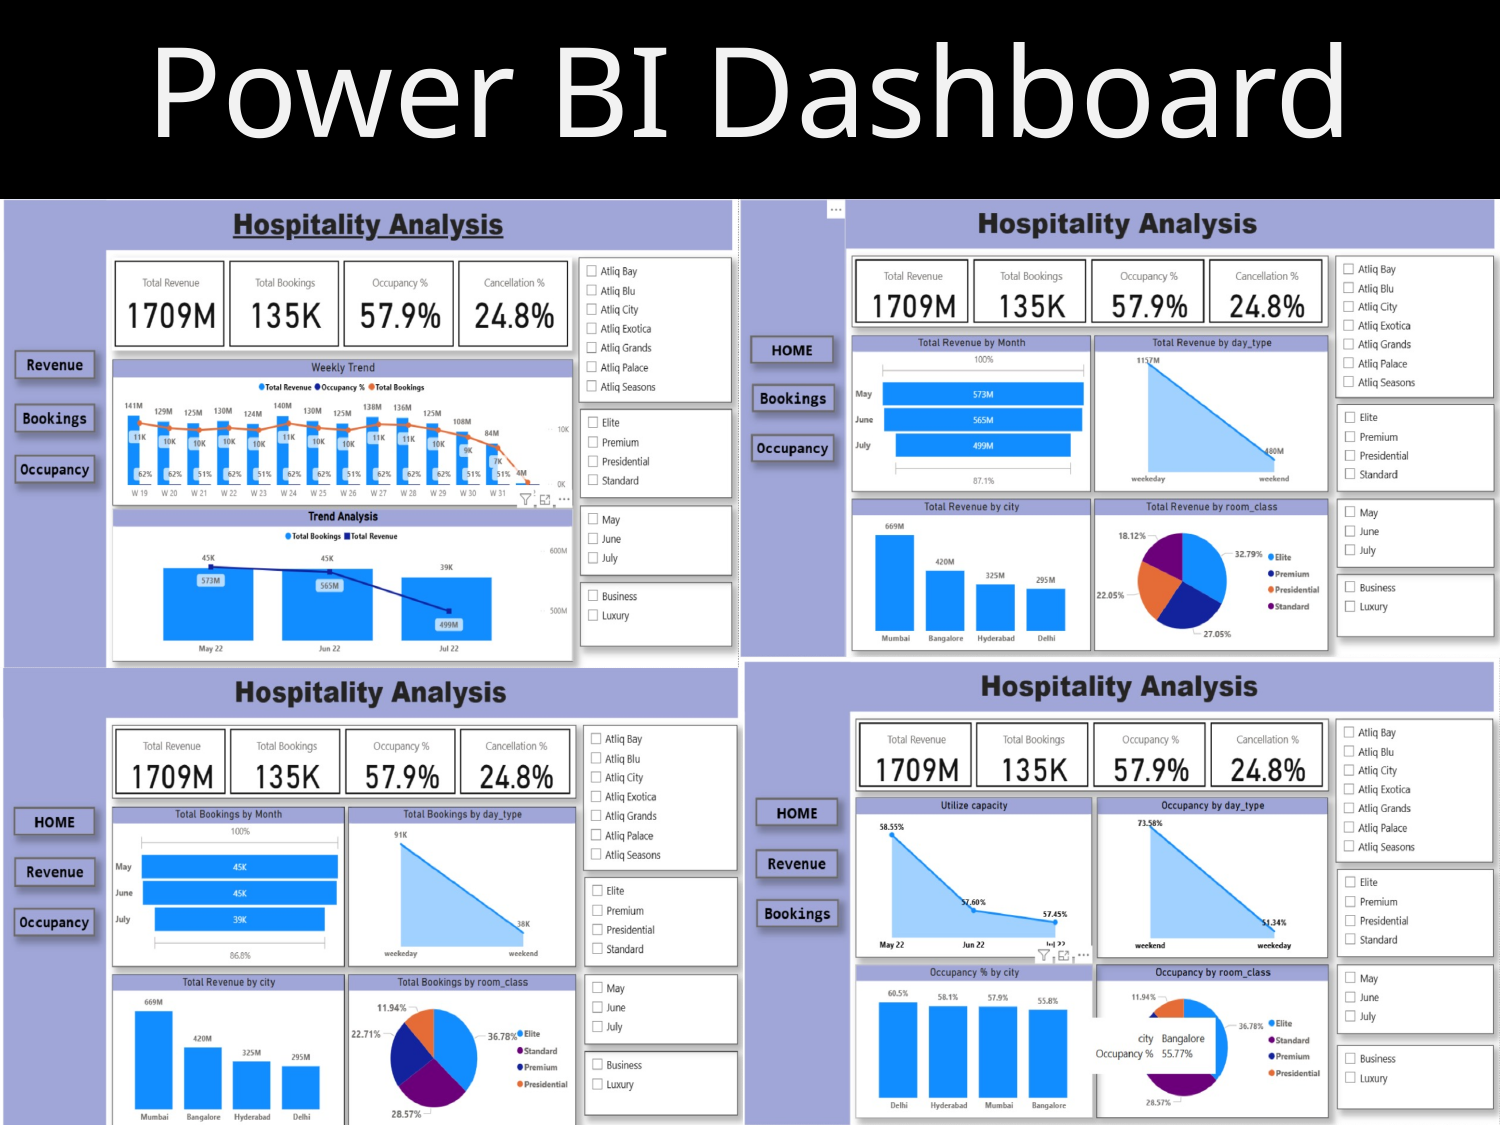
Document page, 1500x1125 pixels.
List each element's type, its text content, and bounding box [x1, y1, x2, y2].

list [739, 657, 1500, 1125]
picture [0, 198, 1500, 1125]
title Power BI Dashboard [75, 45, 1425, 150]
